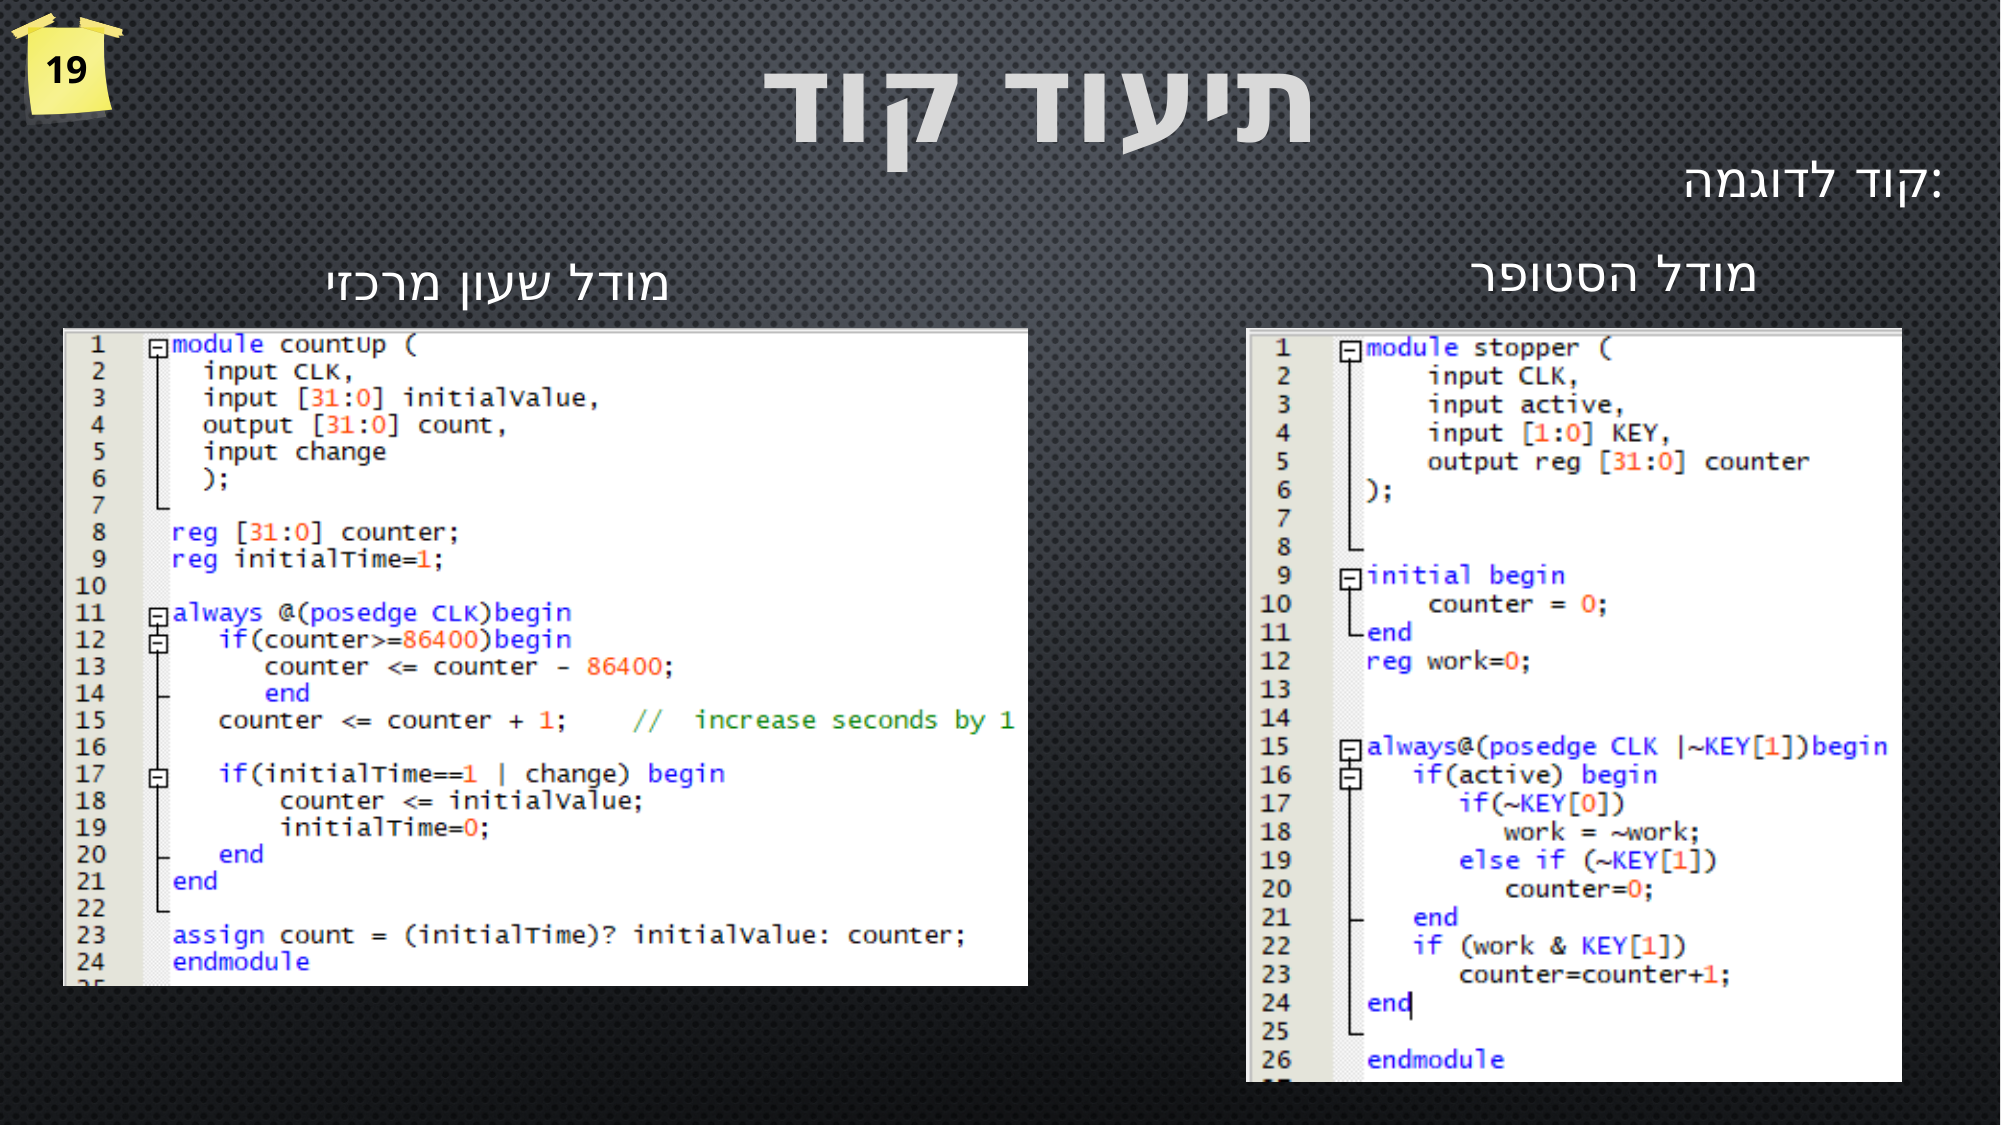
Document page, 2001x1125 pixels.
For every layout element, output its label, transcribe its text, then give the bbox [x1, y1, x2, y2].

picture [62, 328, 1028, 986]
picture [11, 13, 124, 125]
picture [1246, 328, 1902, 1083]
text_box קוד לדוגמה: [1667, 139, 2000, 215]
text_box מודל שעון מרכזי [310, 243, 780, 319]
text_box מודל הסטופר [1454, 234, 1924, 309]
text_box תיעוד קוד [744, 10, 1378, 175]
